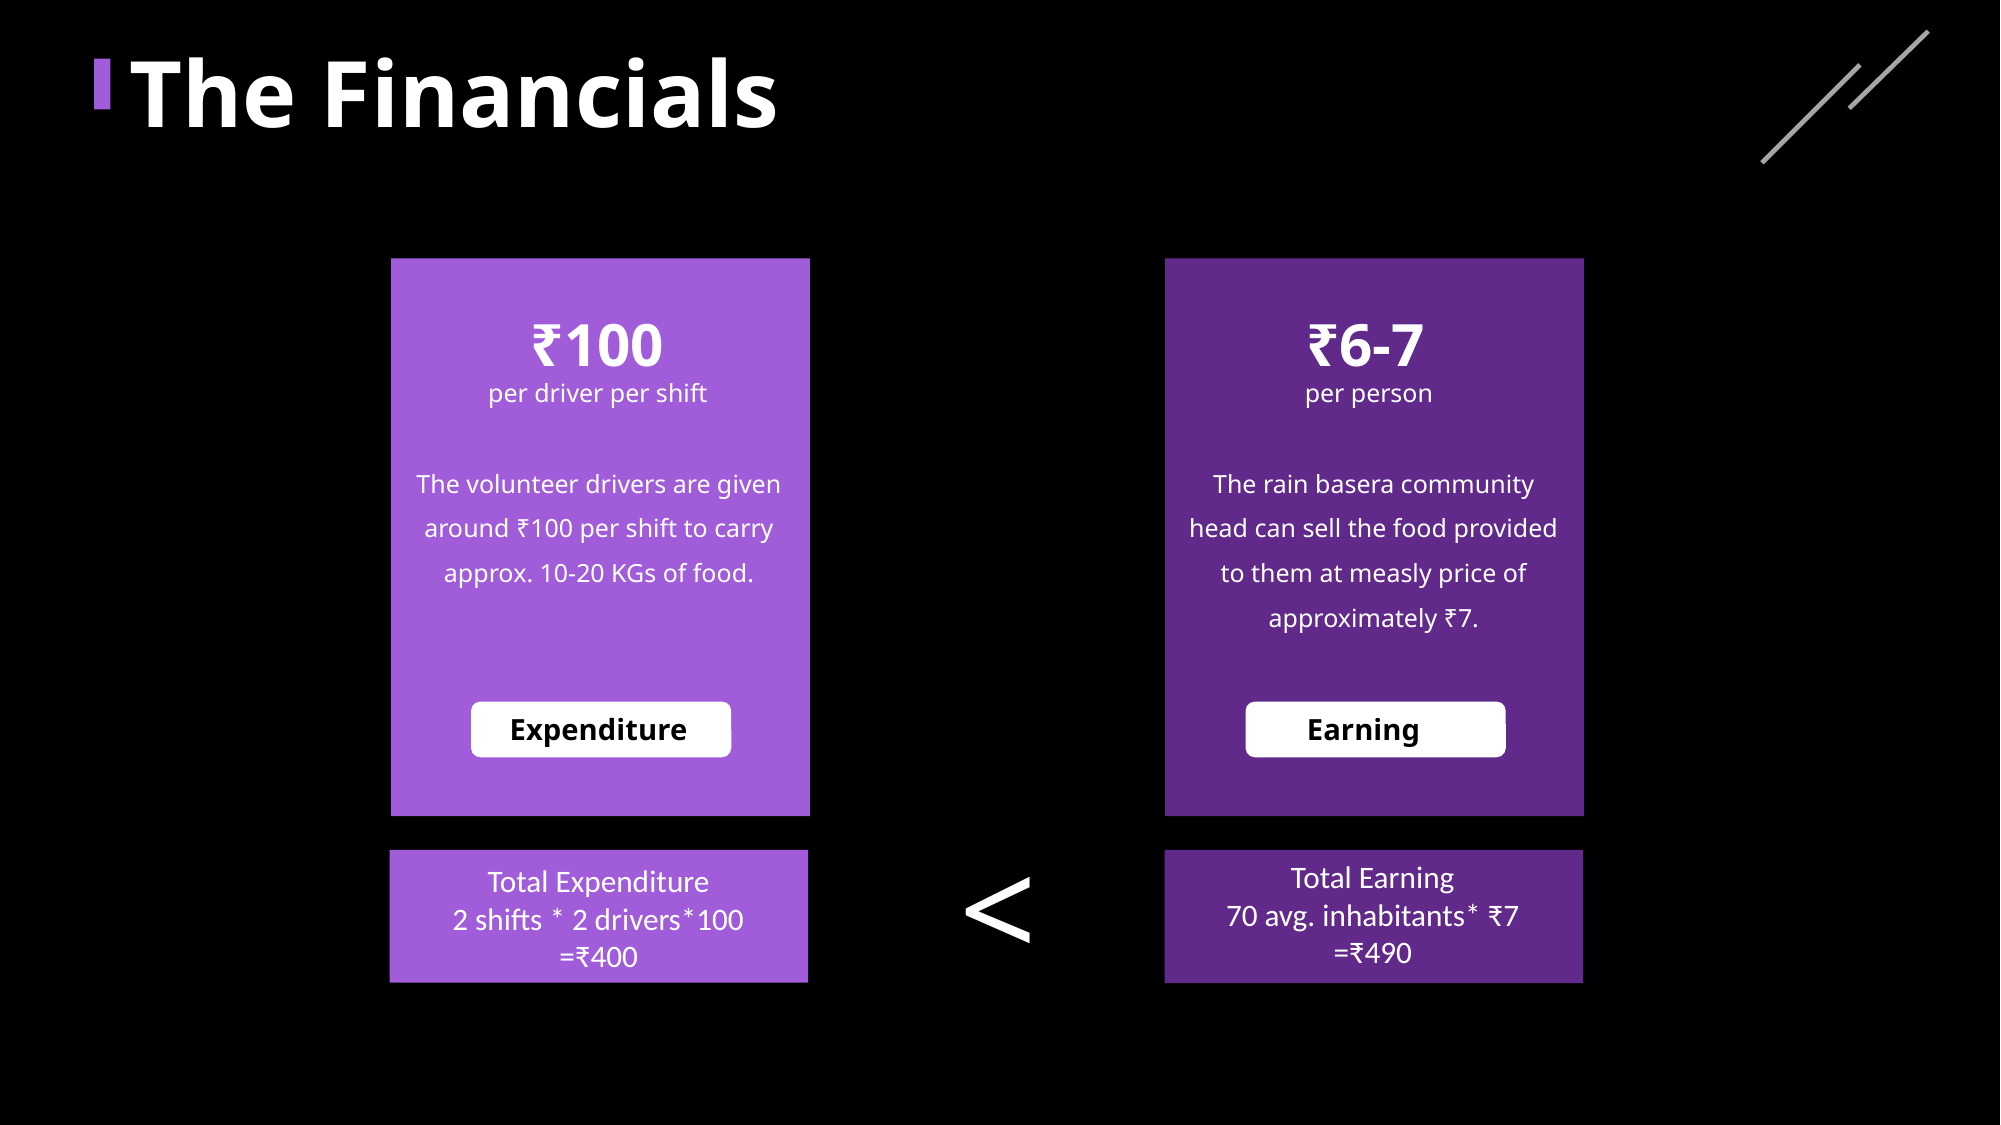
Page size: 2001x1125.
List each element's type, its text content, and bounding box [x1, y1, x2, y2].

text_box [389, 849, 809, 983]
text_box [94, 58, 111, 110]
text_box The volunteer drivers are given around ₹100 per shift to carry approx. 10-20 KGs of food. [405, 445, 793, 596]
text_box [1245, 701, 1506, 758]
text_box [1164, 849, 1584, 984]
text_box Earning [1299, 704, 1428, 754]
text_box [391, 258, 810, 817]
text_box Total Earning 70 avg. inhabitants* ₹7 =₹490 [1218, 849, 1528, 977]
text_box The rain basera community head can sell the food provided to them at measly price of approximately ₹7. [1180, 445, 1568, 641]
text_box ₹100 [523, 301, 672, 369]
text_box < [952, 816, 1025, 994]
text_box ₹6-7 [1298, 301, 1433, 369]
text_box per person [1202, 369, 1549, 415]
text_box The Financials [122, 28, 1220, 153]
text_box Expenditure [502, 704, 703, 754]
text_box per driver per shift [428, 369, 774, 415]
text_box Total Expenditure 2 shifts * 2 drivers*100 =₹400 [445, 854, 752, 982]
text_box [1165, 258, 1584, 817]
text_box [471, 701, 732, 758]
